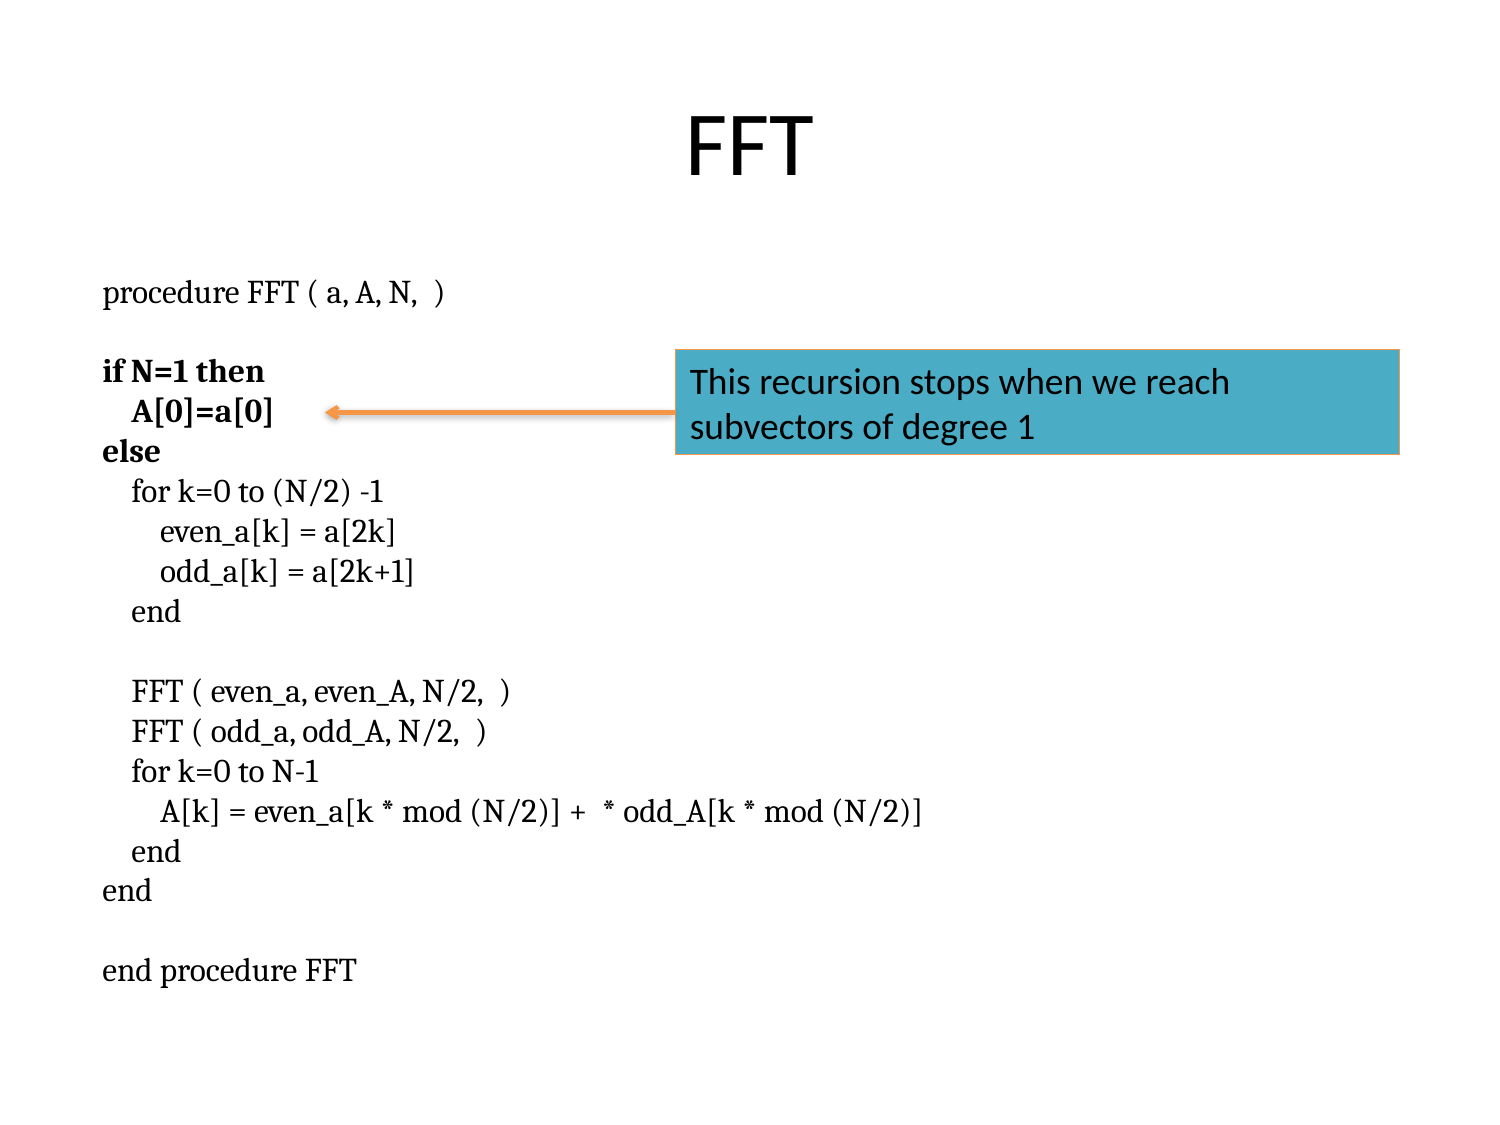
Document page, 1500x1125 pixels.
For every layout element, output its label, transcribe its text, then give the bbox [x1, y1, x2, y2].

text_box This recursion stops when we reach subvectors of degree 1 [675, 349, 1400, 455]
title FFT [75, 45, 1425, 233]
